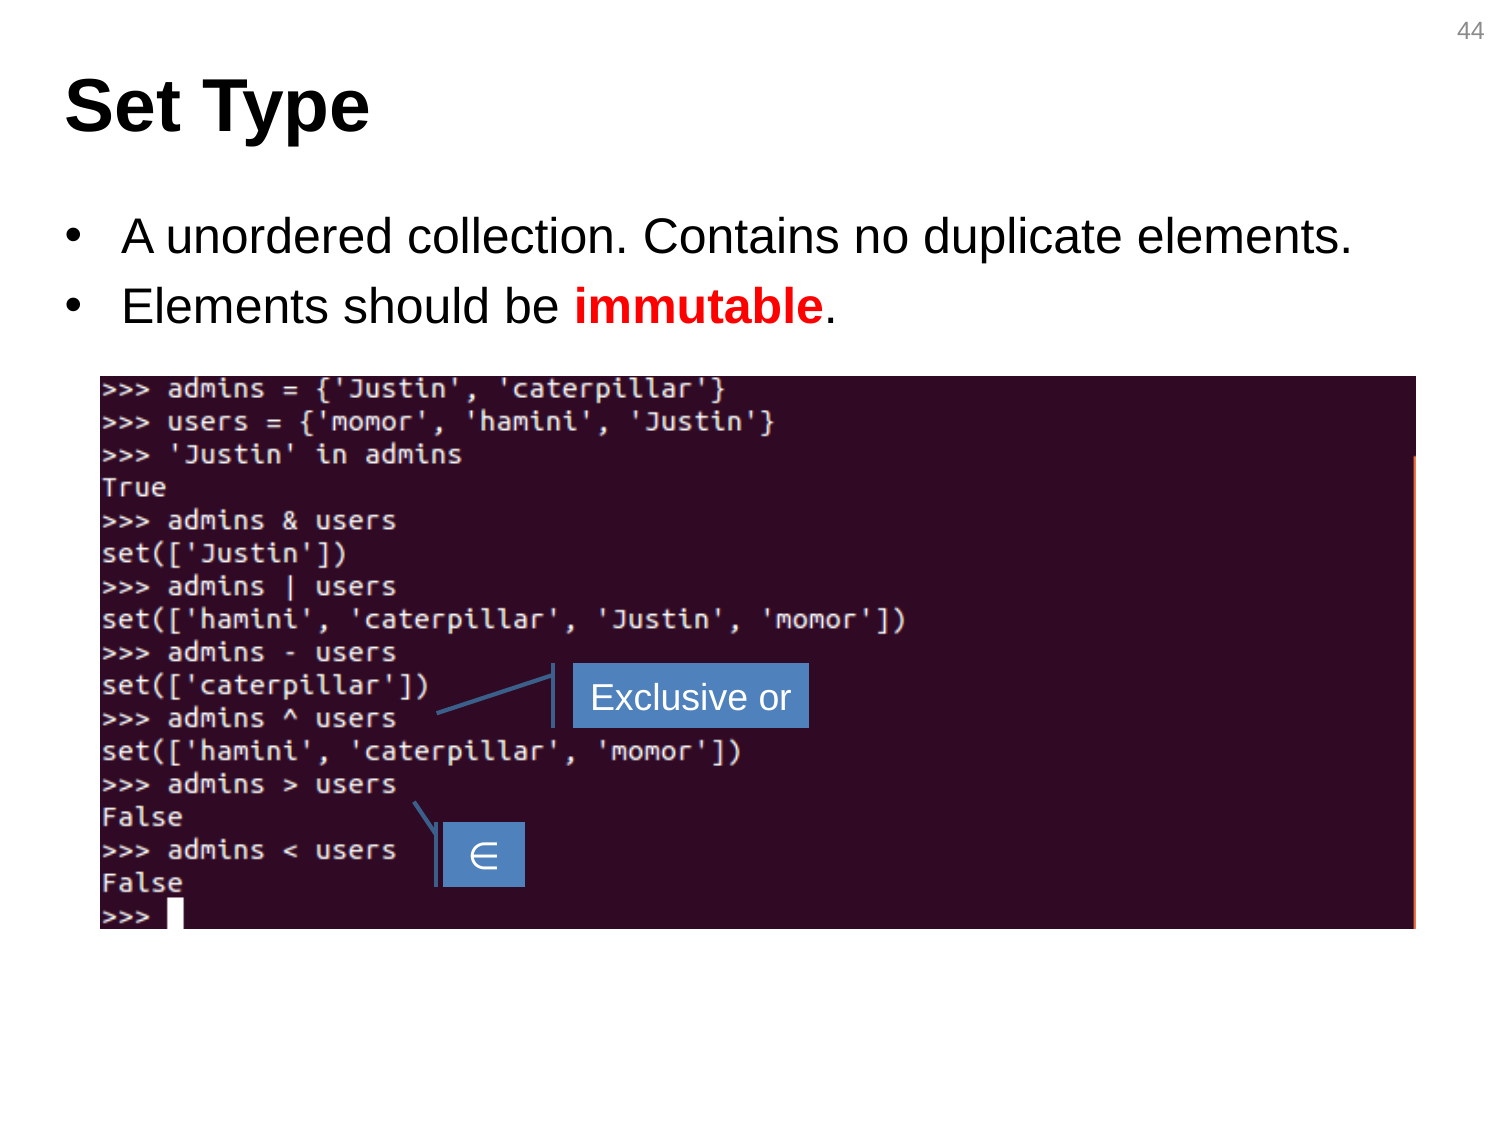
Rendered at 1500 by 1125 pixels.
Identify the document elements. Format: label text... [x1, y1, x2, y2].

title Set Type [49, 7, 1400, 195]
list A unordered collection. Contains no duplicate elements. Elements should be immutable. [49, 196, 1400, 939]
picture [100, 376, 1416, 929]
slide_number 44 [1149, 0, 1500, 60]
